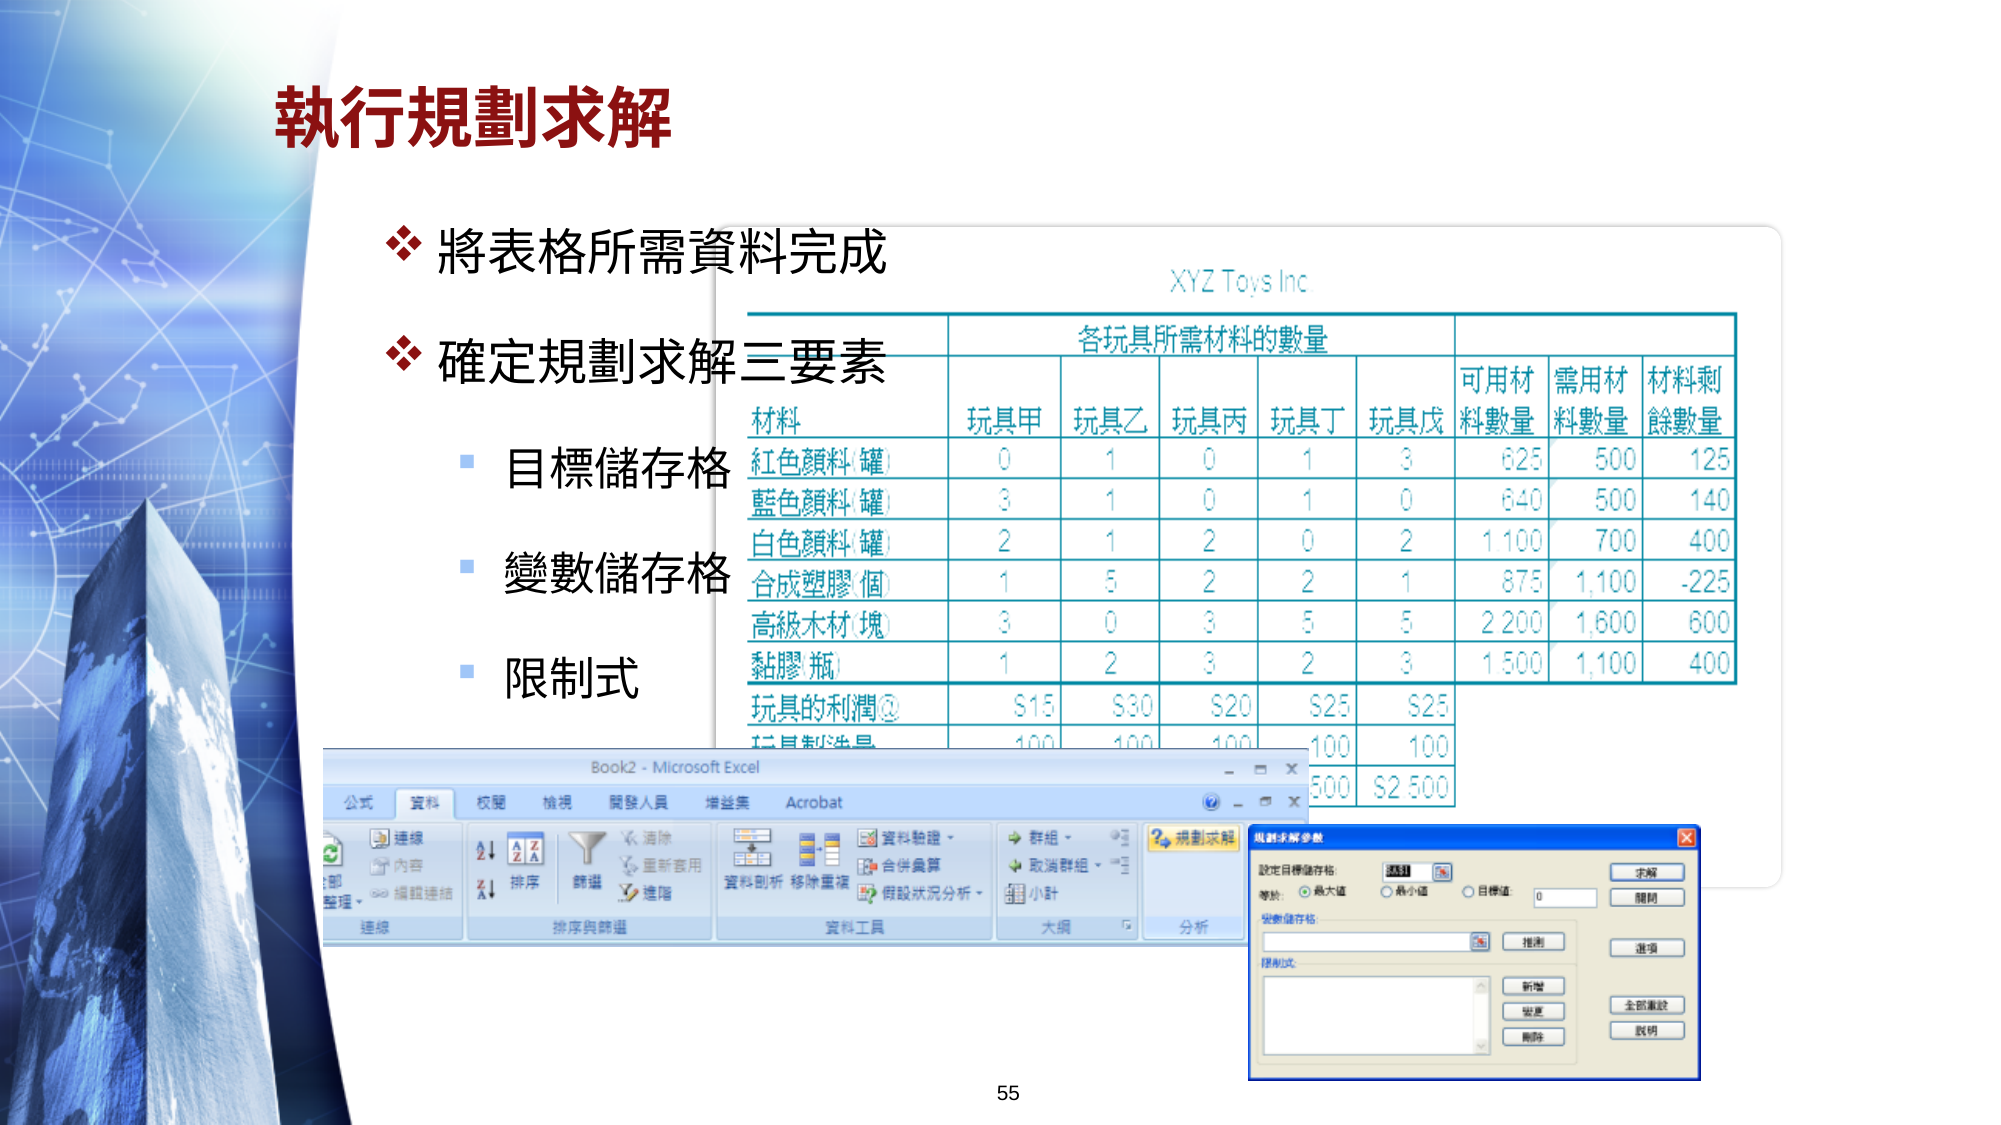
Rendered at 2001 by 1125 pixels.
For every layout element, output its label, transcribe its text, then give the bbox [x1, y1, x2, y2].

title 執行規劃求解 [258, 75, 1809, 156]
list 將表格所需資料完成 確定規劃求解三要素 目標儲存格 變數儲存格 限制式 [資料] \ [分析] \ [規劃求解] [366, 212, 1909, 1038]
slide_number 55 [916, 1071, 1100, 1115]
picture [0, 0, 1750, 1125]
